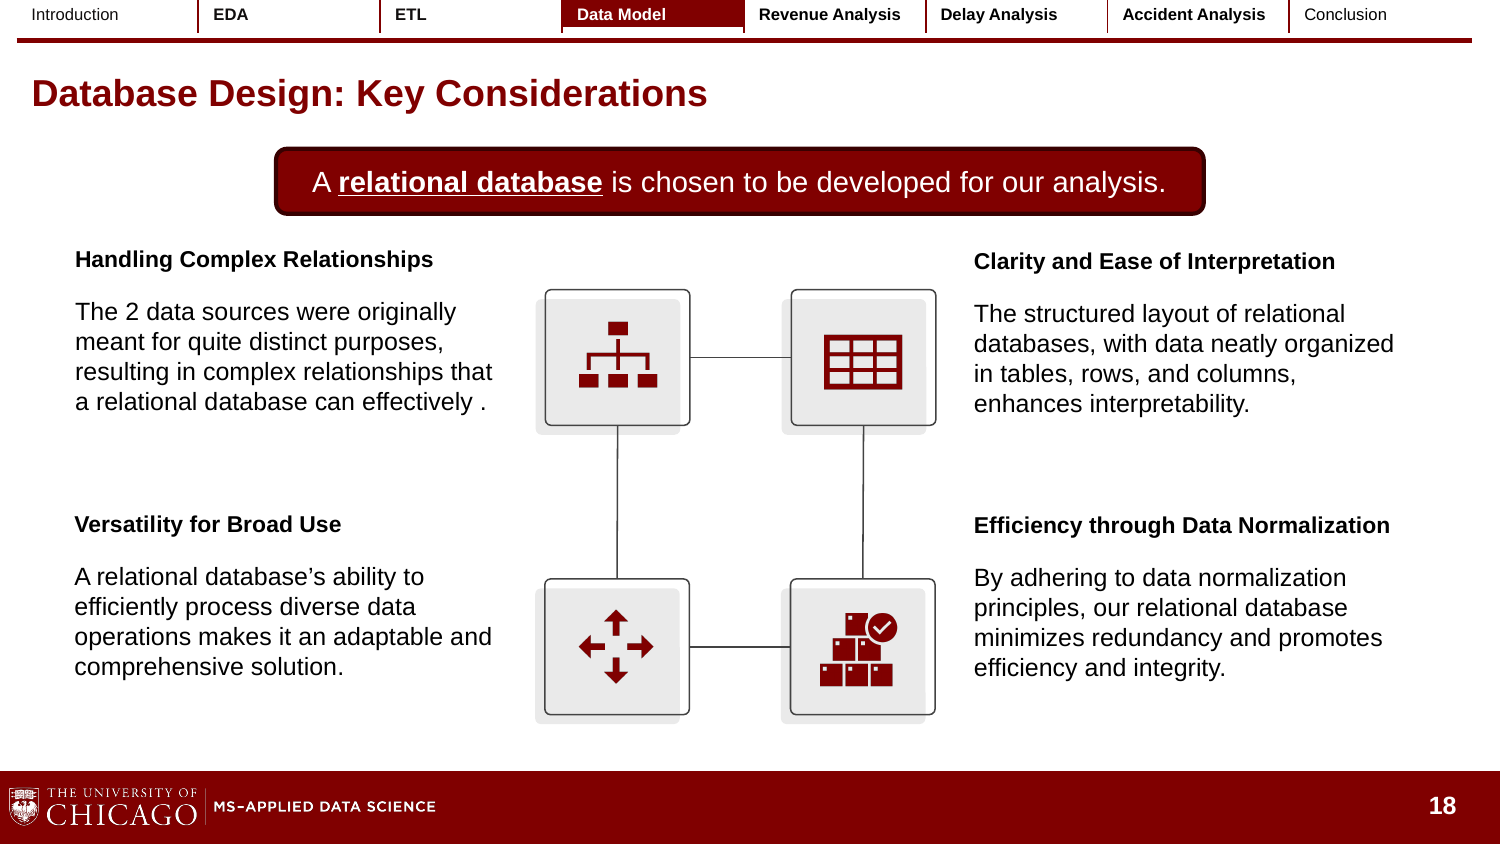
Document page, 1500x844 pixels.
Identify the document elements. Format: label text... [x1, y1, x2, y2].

table_header Data Model [563, 0, 743, 27]
slide_number 18 [1387, 782, 1472, 828]
text_box A relational database’s ability to efficiently process diverse data operations makes it an adaptable and comprehensive solution. [59, 553, 526, 688]
text_box Clarity and Ease of Interpretation [959, 239, 1387, 282]
text_box [544, 578, 690, 715]
table_header Revenue Analysis [745, 0, 925, 27]
picture [571, 308, 665, 402]
picture [816, 315, 910, 409]
table_header EDA [199, 0, 379, 27]
text_box Efficiency through Data Normalization [959, 503, 1425, 546]
picture [811, 602, 905, 696]
text_box [780, 652, 926, 725]
text_box [780, 588, 790, 646]
table_header Accident Analysis [1108, 0, 1288, 27]
text_box By adhering to data normalization principles, our relational database minimizes redundancy and promotes efficiency and integrity. [959, 554, 1425, 690]
text_box [865, 426, 927, 435]
text_box The 2 data sources were originally meant for quite distinct purposes, resulting in complex relationships that a relational database can effectively . [60, 288, 526, 424]
text_box [791, 289, 936, 426]
text_box [535, 299, 615, 435]
text_box Handling Complex Relationships [60, 237, 488, 280]
text_box The structured layout of relational databases, with data neatly organized in tables, rows, and columns, enhances interpretability. [959, 289, 1425, 425]
text_box [781, 364, 861, 435]
text_box [545, 289, 690, 426]
picture [0, 767, 455, 844]
text_box [535, 588, 680, 725]
table_header Delay Analysis [927, 0, 1107, 27]
table_header Conclusion [1290, 0, 1470, 27]
table_header ETL [381, 0, 561, 27]
text_box [790, 578, 936, 715]
text_box Versatility for Broad Use [59, 502, 487, 545]
title Database Design: Key Considerations [16, 45, 1472, 136]
table_header Introduction [17, 0, 197, 27]
picture [563, 594, 669, 700]
text_box [781, 299, 791, 357]
text_box A relational database is chosen to be developed for our analysis. [273, 146, 1206, 216]
text_box [619, 426, 681, 435]
